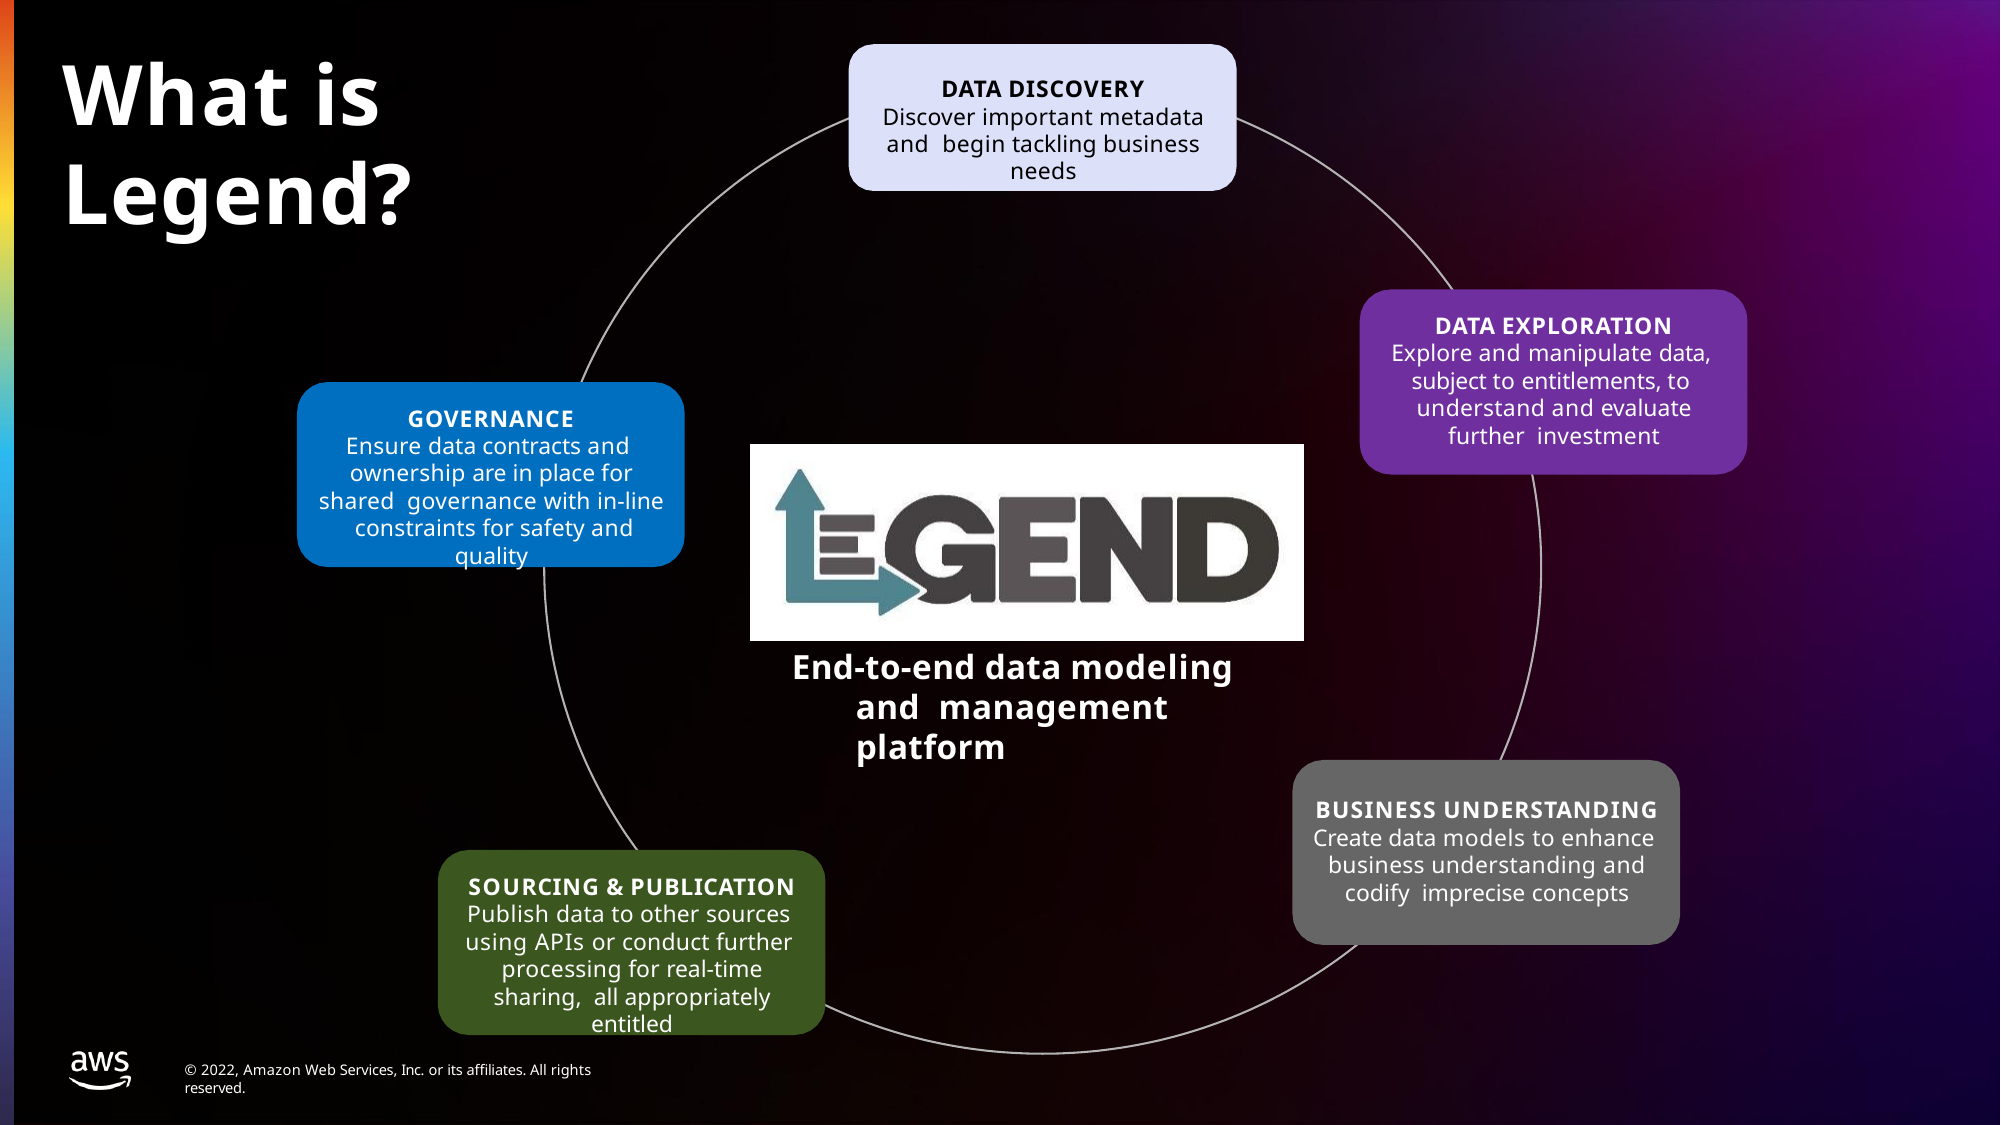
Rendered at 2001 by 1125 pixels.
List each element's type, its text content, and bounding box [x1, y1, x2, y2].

text_box [1547, 289, 1748, 475]
text_box [296, 382, 537, 565]
text_box [1547, 759, 1681, 945]
footer © 2022, Amazon Web Services, Inc. or its affiliates. All rights reserved. [182, 1059, 649, 1125]
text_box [542, 43, 1543, 1056]
text_box DATA EXPLORATION Explore and manipulate data, subject to entitlements, to understand and evaluate further investment [1547, 309, 1725, 449]
picture [0, 0, 2000, 1125]
text_box SOURCING & PUBLICATION Publish data to other sources using APIs or conduct further processing for real-time sharing, all appropriately entitled [460, 870, 537, 1037]
text_box GOVERNANCE Ensure data contracts and ownership are in place for shared governance with in-line constraints for safety and quality [316, 401, 537, 569]
title What is Legend? [60, 39, 703, 242]
text_box [437, 849, 537, 1034]
text_box BUSINESS UNDERSTANDING Create data models to enhance business understanding and codify imprecise concepts [1547, 793, 1669, 906]
